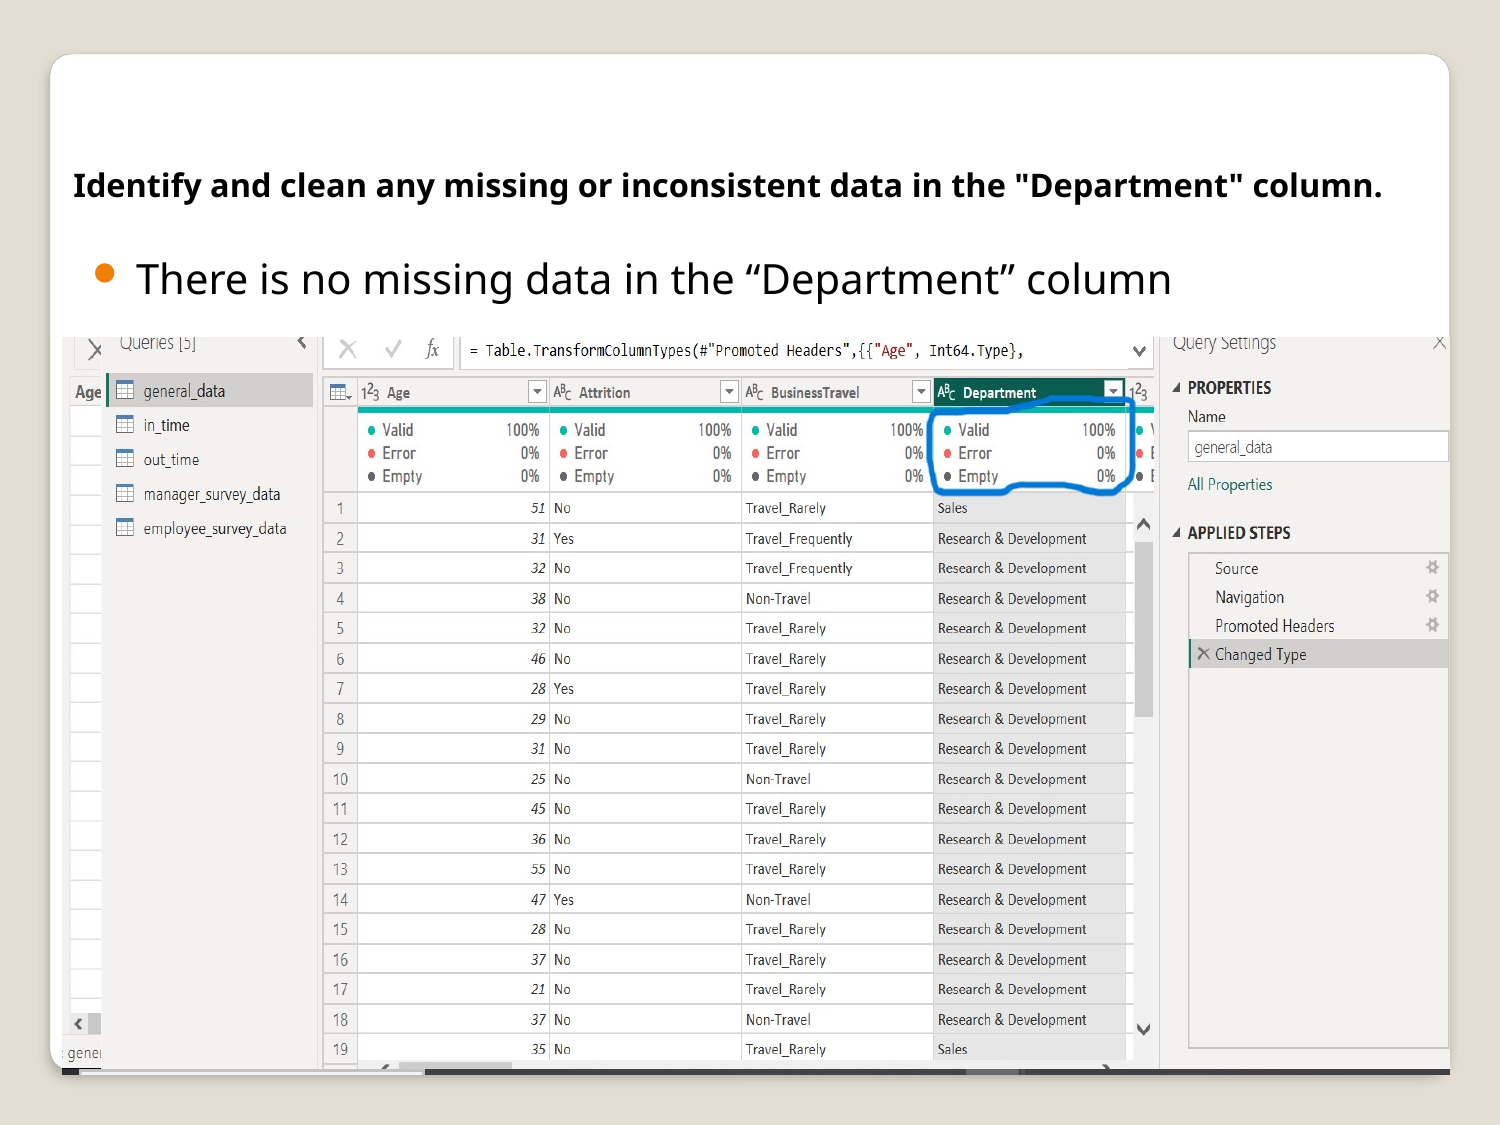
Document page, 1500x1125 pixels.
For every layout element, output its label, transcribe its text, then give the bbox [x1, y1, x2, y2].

title Identify and clean any missing or inconsistent data in the "Department" column. [50, 75, 1450, 250]
list There is no missing data in the “Department” column [62, 237, 1450, 313]
picture [62, 337, 1451, 1076]
